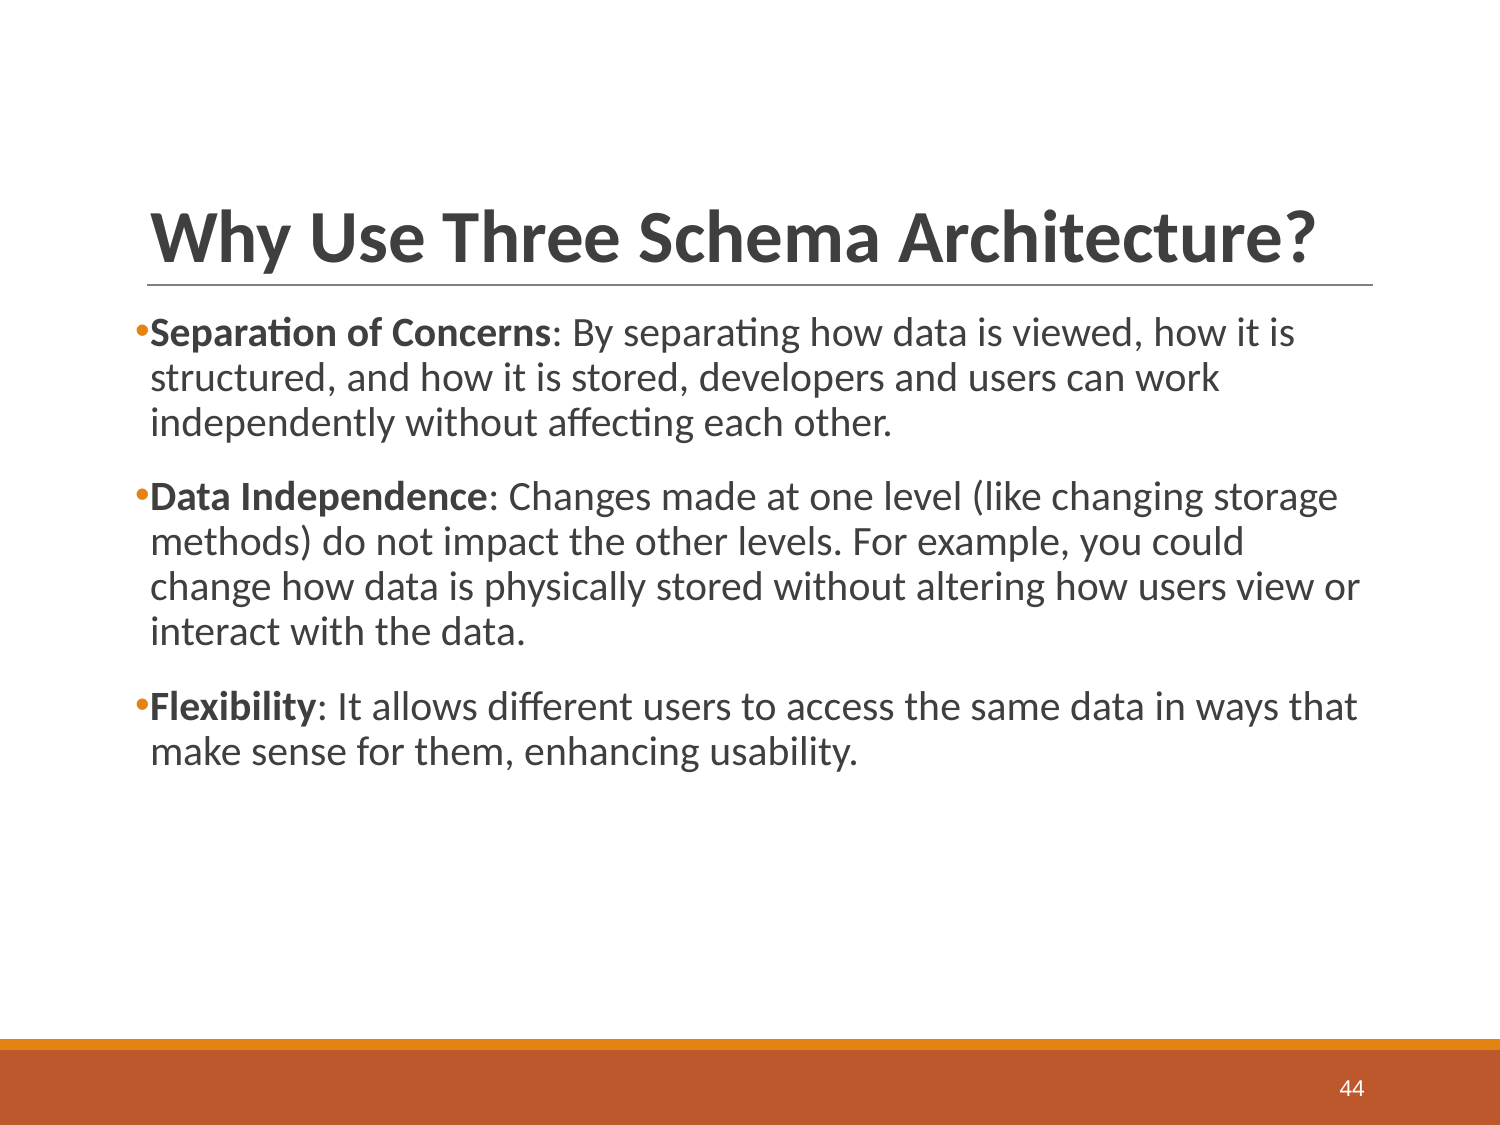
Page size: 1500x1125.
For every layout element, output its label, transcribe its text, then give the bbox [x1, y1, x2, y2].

list Separation of Concerns: By separating how data is viewed, how it is structured, and how it is stored, developers and users can work independently without affecting each other. Data Independence: Changes made at one level (like changing storage methods) do not impact the other levels. For example, you could change how data is physically stored without altering how users view or interact with the data. Flexibility: It allows different users to access the same data in ways that make sense for them, enhancing usability. [135, 302, 1373, 963]
title Why Use Three Schema Architecture? [135, 47, 1373, 285]
slide_number ‹#› [1218, 1059, 1380, 1120]
